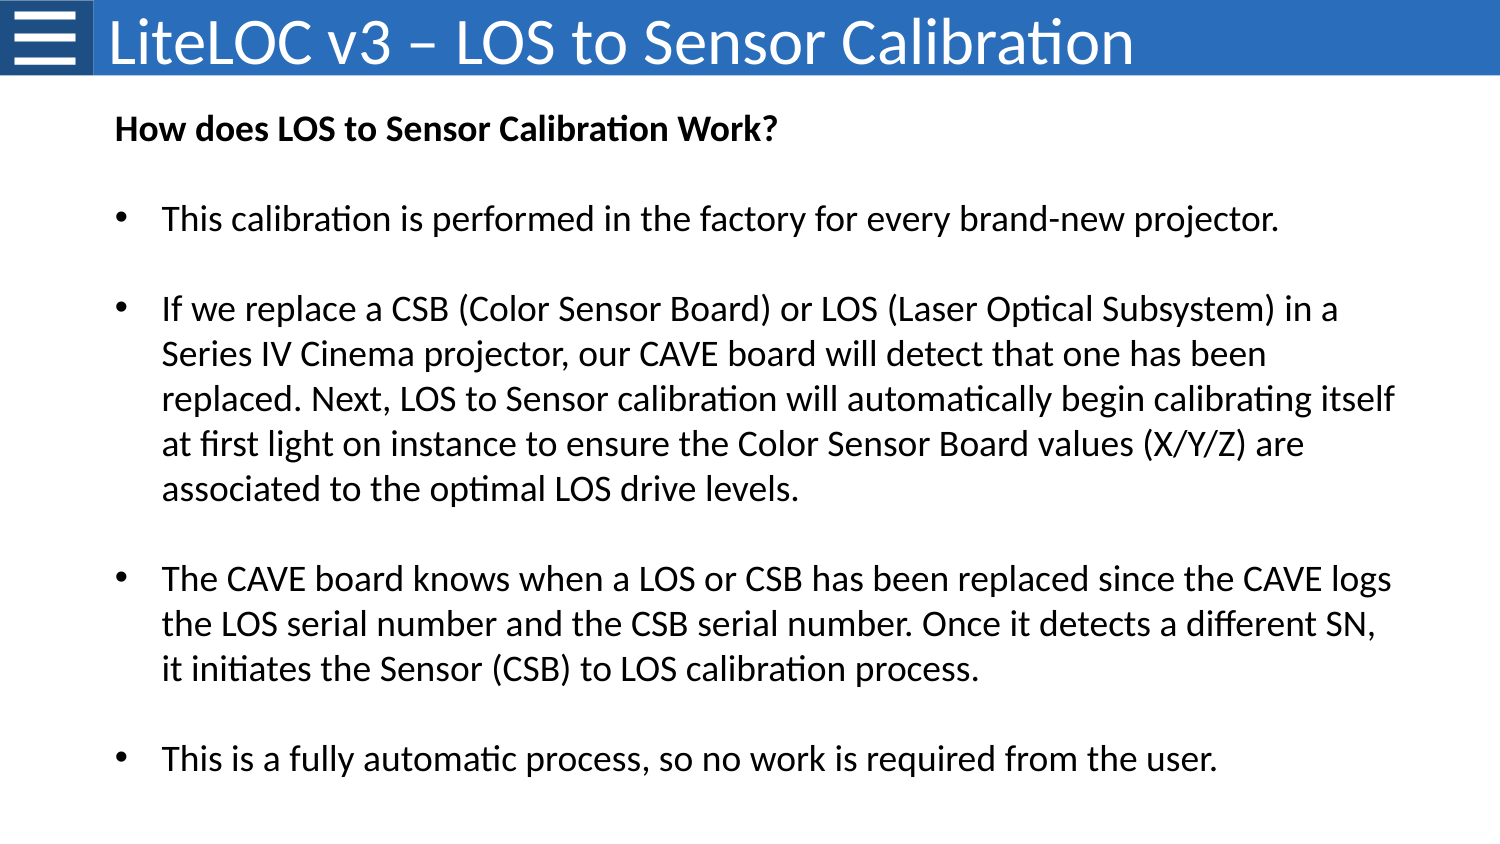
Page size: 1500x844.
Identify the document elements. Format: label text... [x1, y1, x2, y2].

text_box How does LOS to Sensor Calibration Work? This calibration is performed in the factory for every brand-new projector. If we replace a CSB (Color Sensor Board) or LOS (Laser Optical Subsystem) in a Series IV Cinema projector, our CAVE board will detect that one has been replaced. Next, LOS to Sensor calibration will automatically begin calibrating itself at first light on instance to ensure the Color Sensor Board values (X/Y/Z) are associated to the optimal LOS drive levels. The CAVE board knows when a LOS or CSB has been replaced since the CAVE logs the LOS serial number and the CSB serial number. Once it detects a different SN, it initiates the Sensor (CSB) to LOS calibration process. This is a fully automatic process, so no work is required from the user. [99, 96, 1413, 760]
title LiteLOC v3 – LOS to Sensor Calibration [93, 0, 1500, 76]
picture [14, 11, 79, 65]
